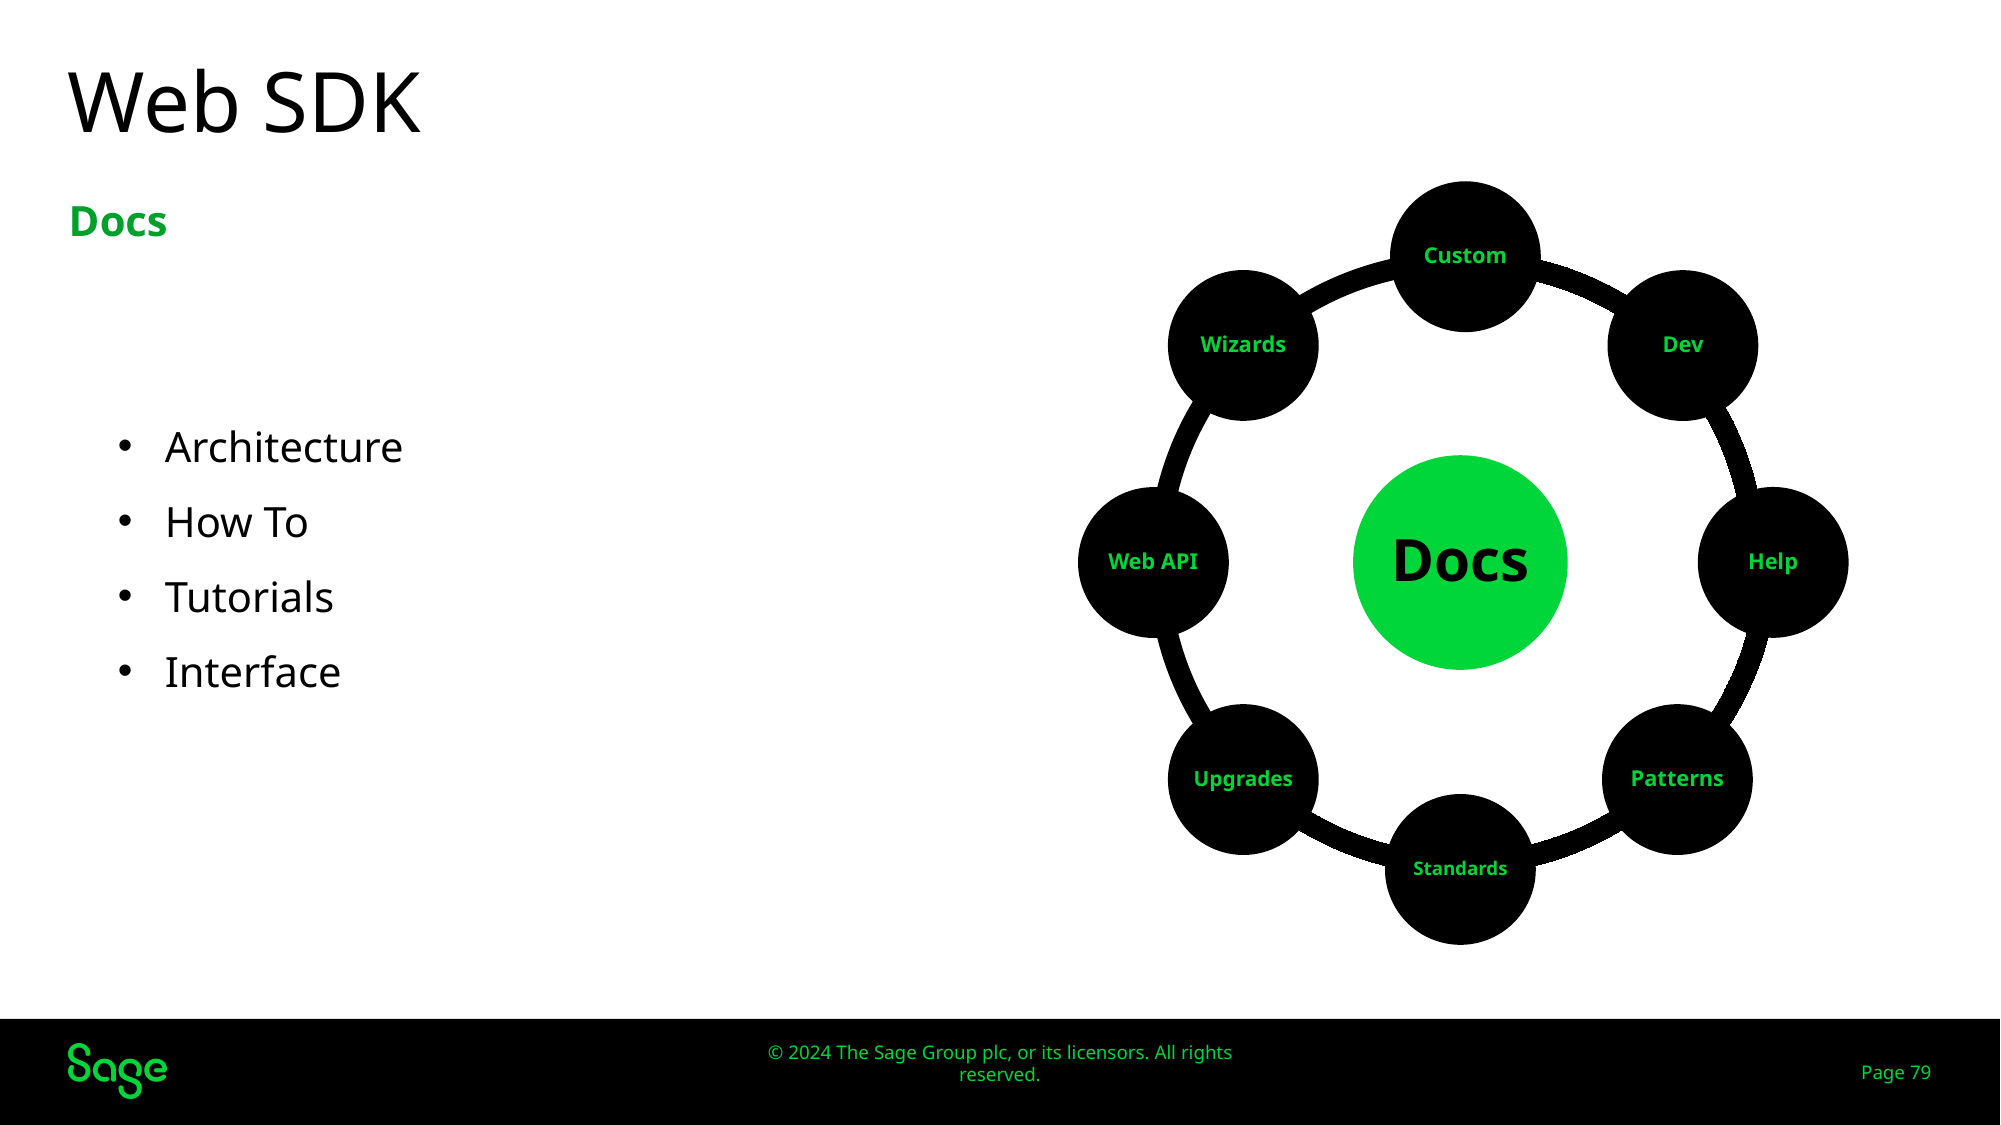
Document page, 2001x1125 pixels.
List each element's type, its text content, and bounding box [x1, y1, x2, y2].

title Web SDK [67, 49, 1930, 147]
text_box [938, 180, 1983, 944]
text_box Architecture How To Tutorials Interface [103, 387, 900, 703]
picture [68, 1043, 167, 1099]
slide_number Page 79 [1809, 1043, 1947, 1104]
list Docs [68, 186, 938, 259]
